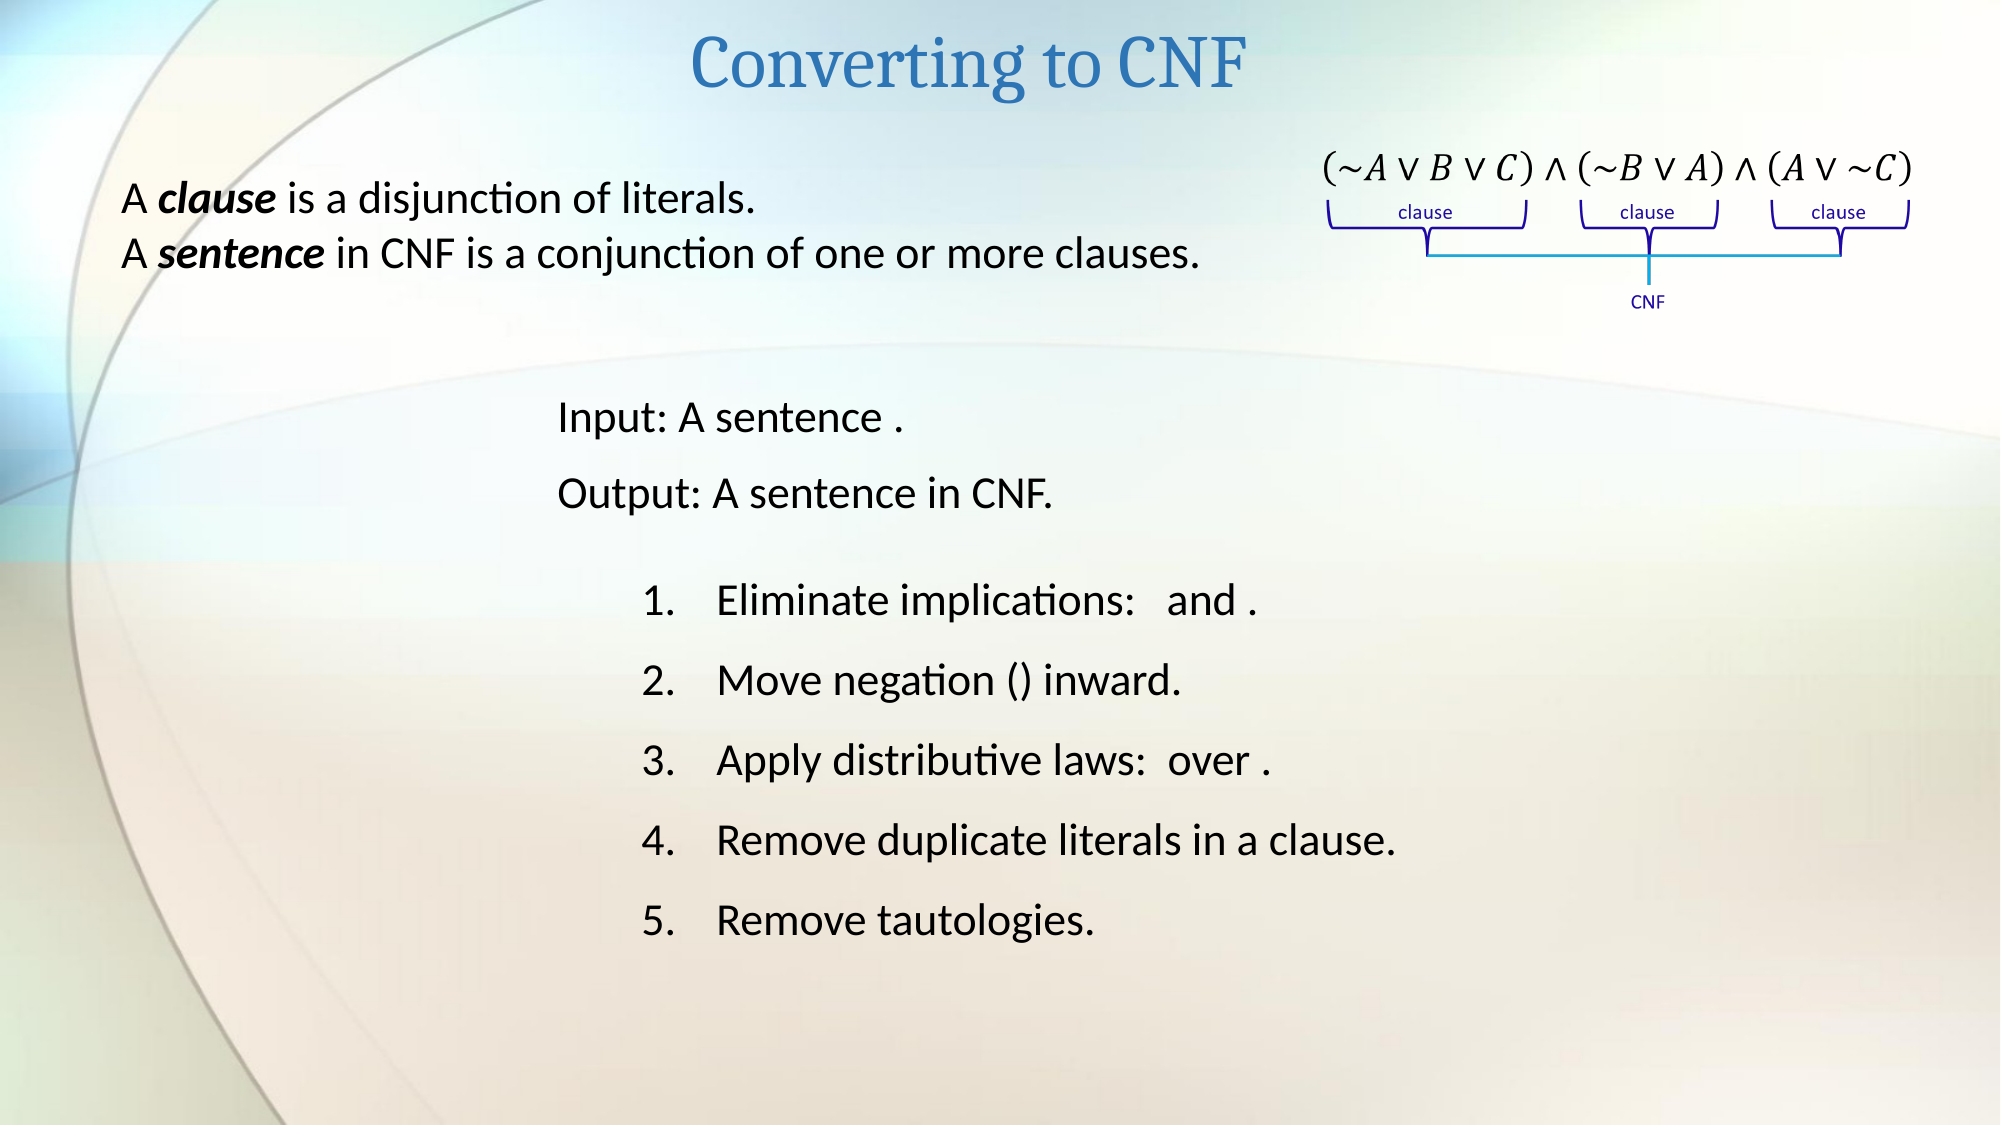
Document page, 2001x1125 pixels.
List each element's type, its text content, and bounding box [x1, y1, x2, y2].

picture [0, 0, 2001, 1125]
text_box A clause is a disjunction of literals. A sentence in CNF is a conjunction of one or more clauses. [106, 160, 1230, 286]
text_box Output: A sentence in CNF. [542, 455, 1075, 525]
text_box Converting to CNF [77, 11, 1863, 105]
